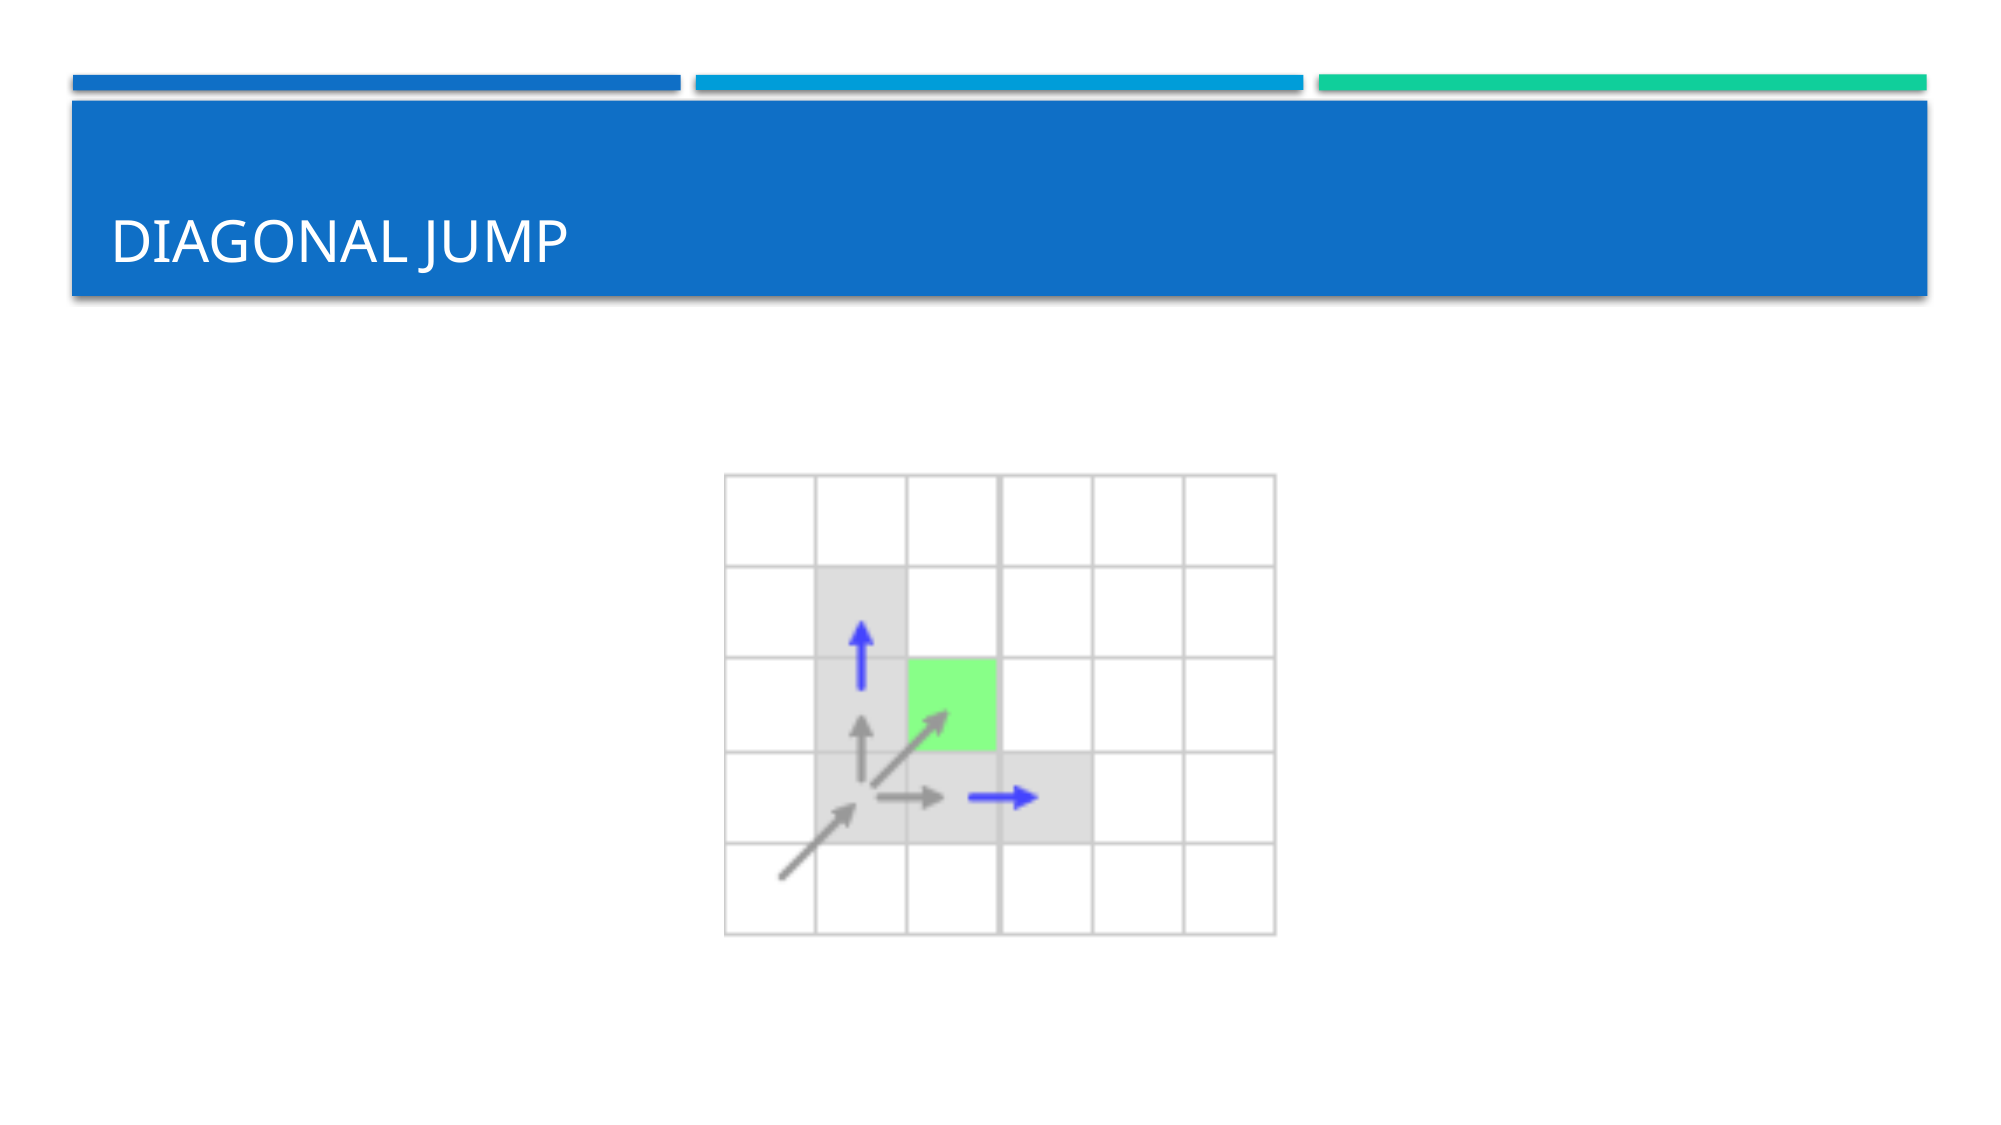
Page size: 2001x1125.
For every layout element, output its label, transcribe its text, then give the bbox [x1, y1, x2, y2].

title Diagonal jump [95, 115, 1905, 282]
picture [724, 467, 1285, 941]
